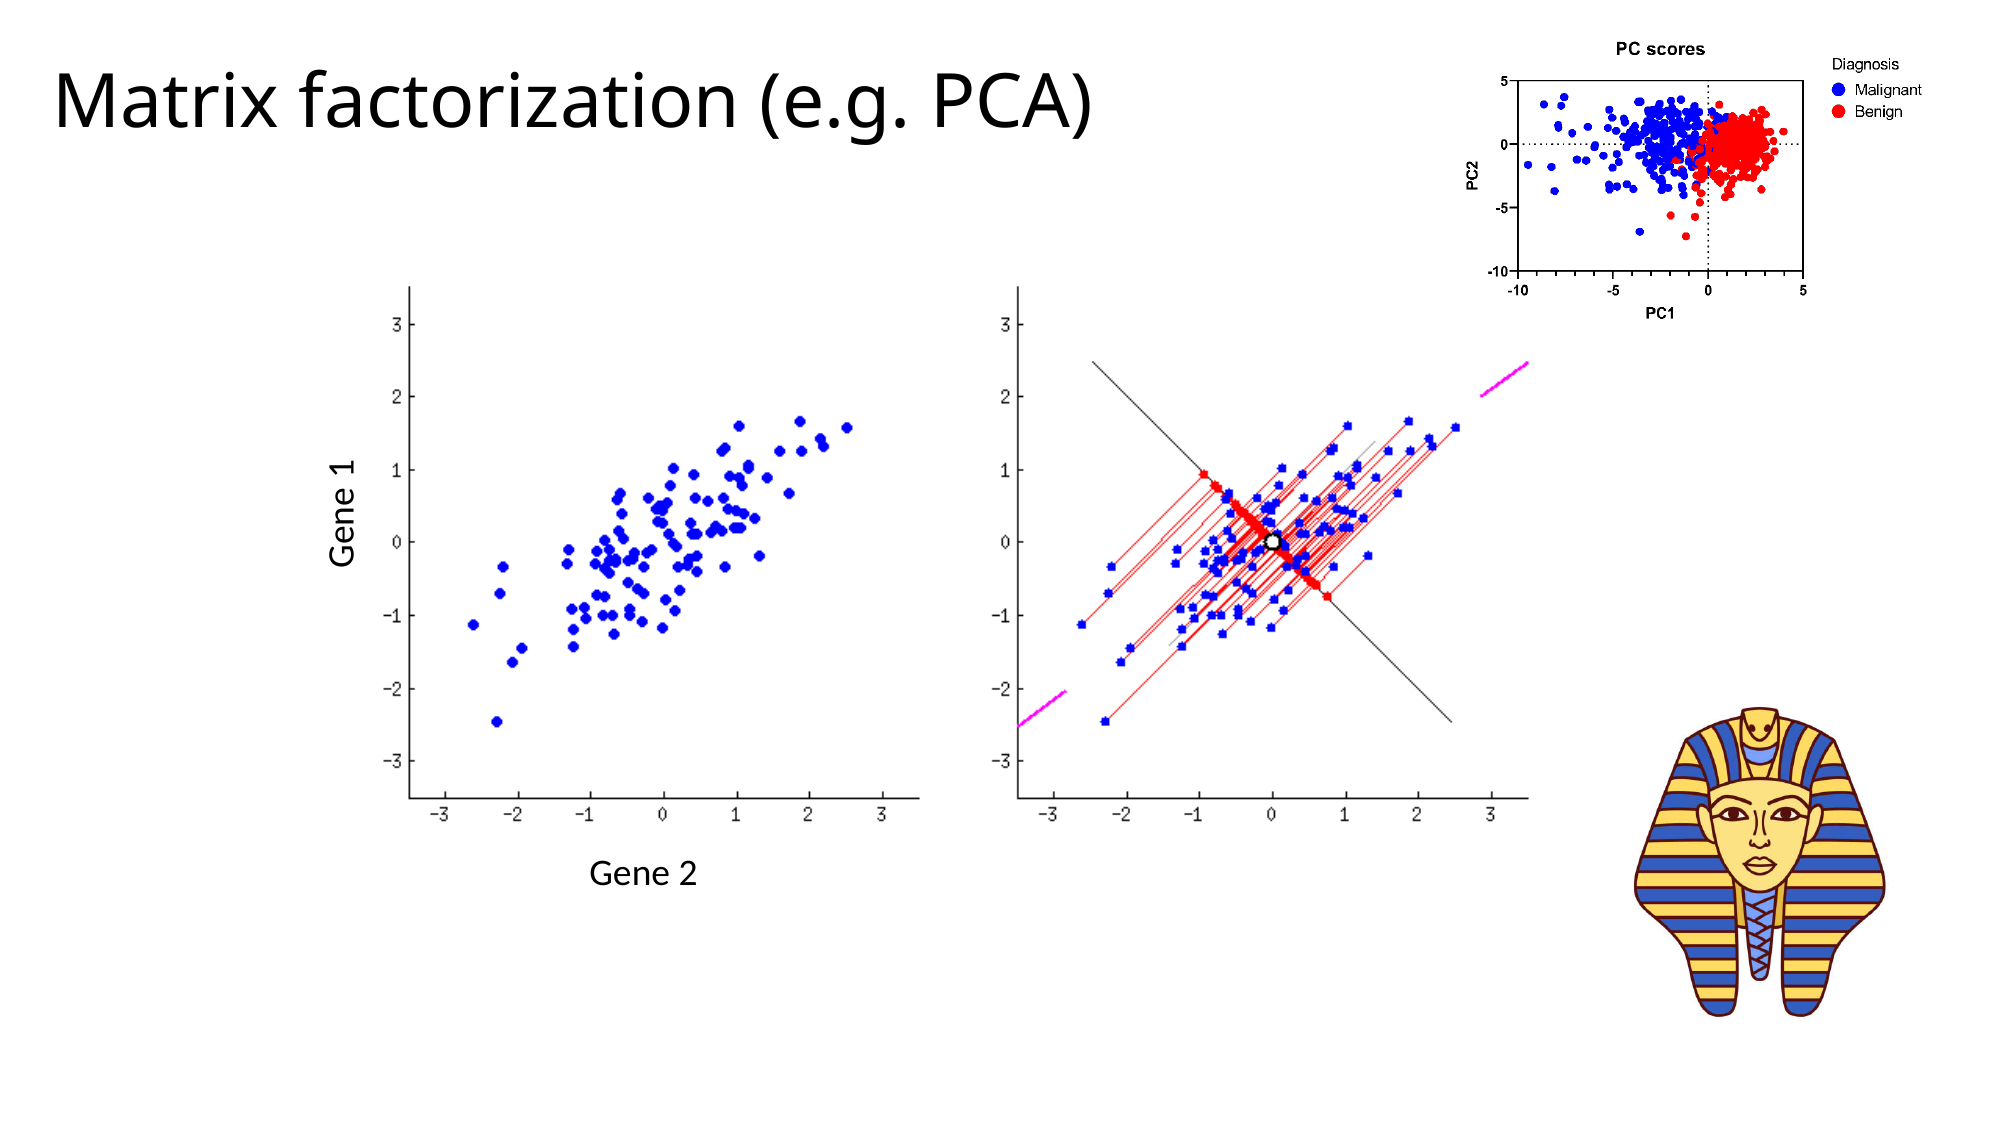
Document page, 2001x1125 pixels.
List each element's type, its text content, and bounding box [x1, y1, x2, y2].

picture [351, 24, 1952, 1043]
text_box Matrix factorization (e.g. PCA) [37, 55, 1449, 201]
text_box Gene 1 [308, 436, 351, 584]
text_box Gene 2 [574, 840, 722, 900]
